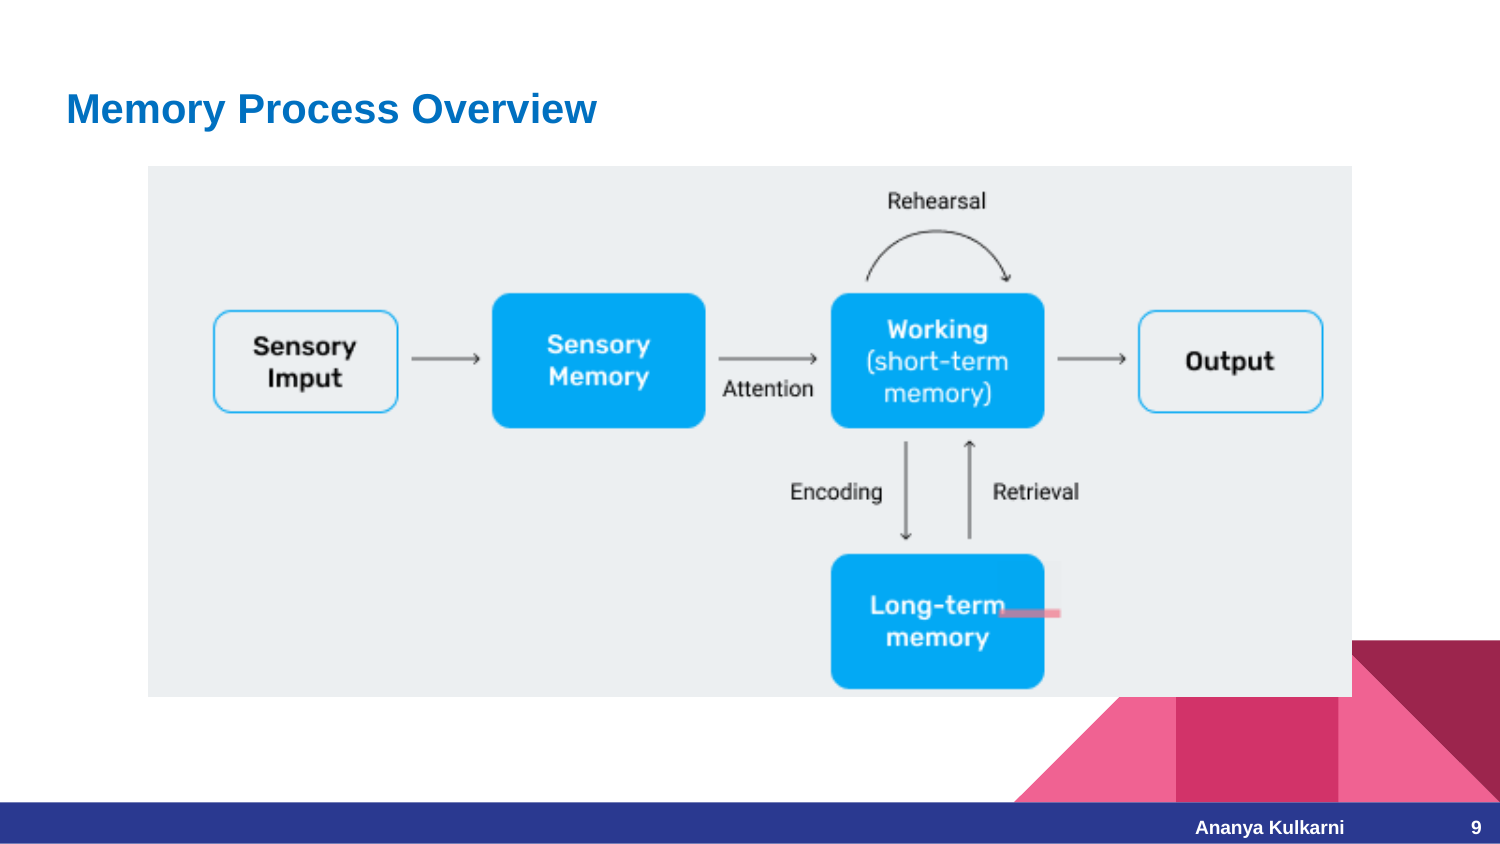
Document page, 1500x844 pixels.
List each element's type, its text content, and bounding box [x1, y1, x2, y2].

text_box Ananya Kulkarni 9 [10, 790, 1497, 844]
picture [147, 166, 1353, 697]
title Memory Process Overview [51, 67, 1449, 167]
